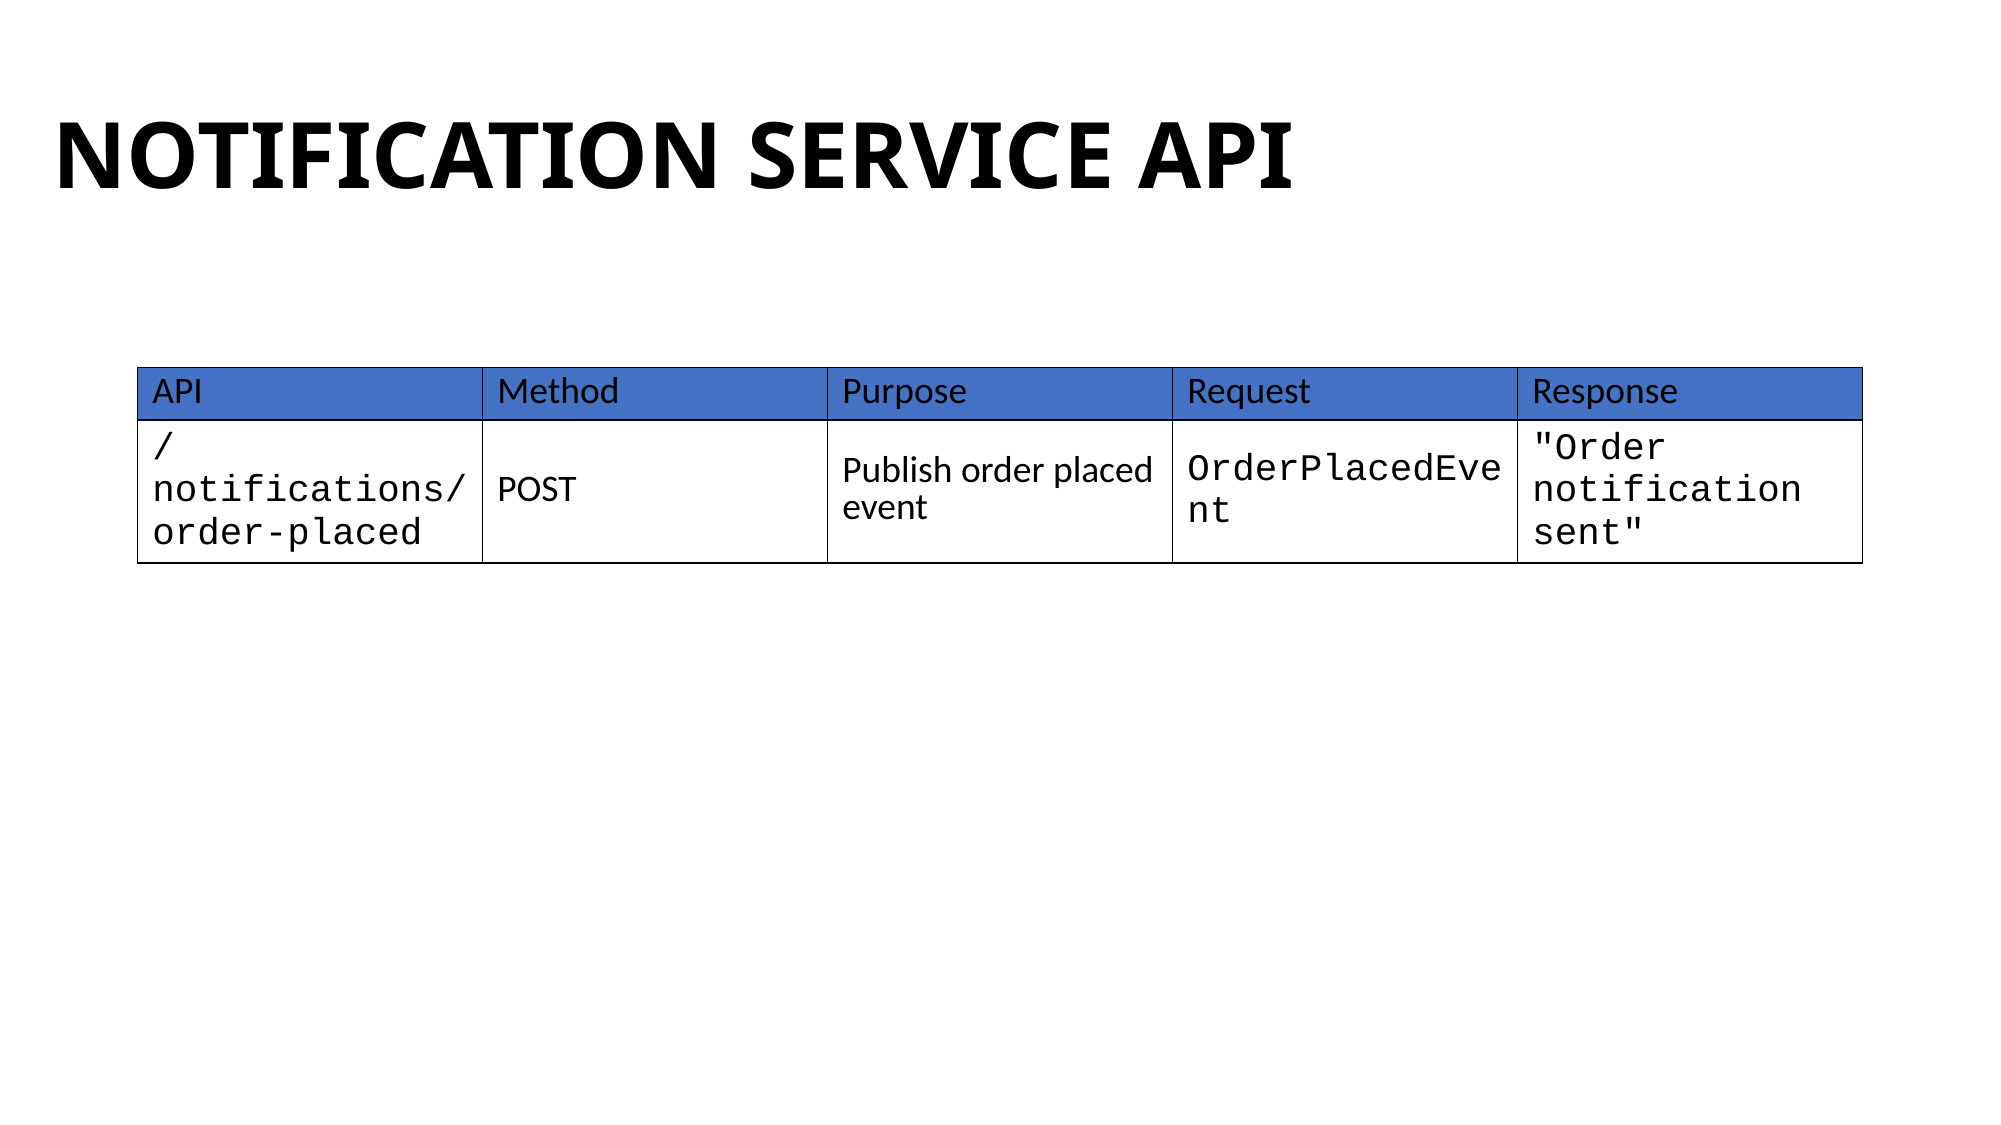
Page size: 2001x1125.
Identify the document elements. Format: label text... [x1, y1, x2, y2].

table_header Purpose [828, 368, 1172, 419]
table_cell /notifications/order-placed [138, 421, 482, 562]
table_cell POST [483, 421, 827, 562]
table_header Response [1518, 368, 1862, 419]
table_header API [138, 368, 482, 419]
table_cell Publish order placed event [828, 421, 1172, 562]
table_cell "Order notification sent" [1518, 421, 1862, 562]
table_cell OrderPlacedEvent [1173, 421, 1517, 562]
title NOTIFICATION SERVICE API [37, 49, 1763, 268]
table_header Method [483, 368, 827, 419]
table_header Request [1173, 368, 1517, 419]
